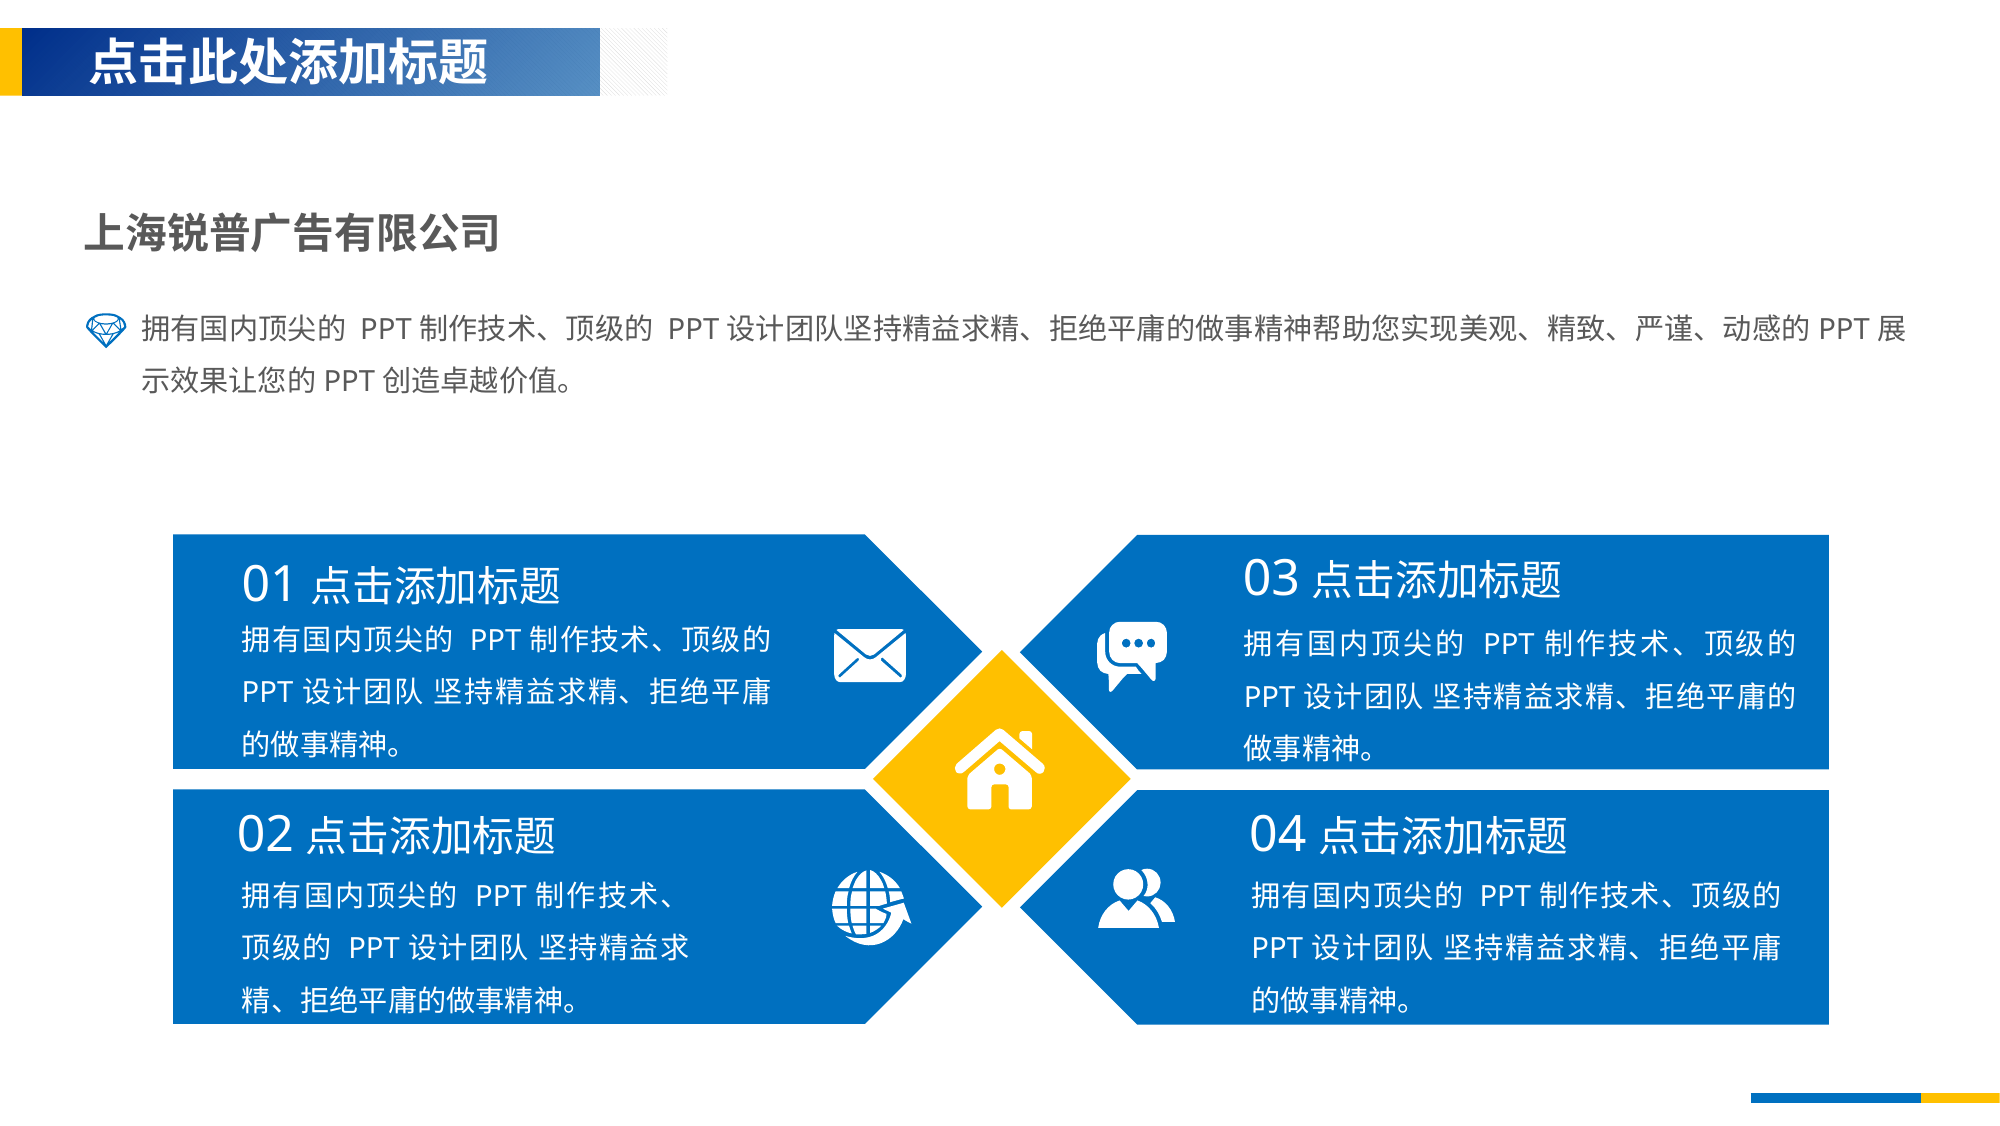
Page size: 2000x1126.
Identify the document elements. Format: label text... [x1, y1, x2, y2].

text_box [173, 789, 983, 1027]
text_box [1019, 790, 1829, 1027]
text_box 点击此处添加标题 [73, 23, 795, 98]
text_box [22, 28, 668, 96]
text_box [0, 27, 23, 97]
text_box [1019, 534, 1829, 775]
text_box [173, 534, 983, 771]
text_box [69, 198, 1922, 407]
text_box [910, 687, 1094, 871]
